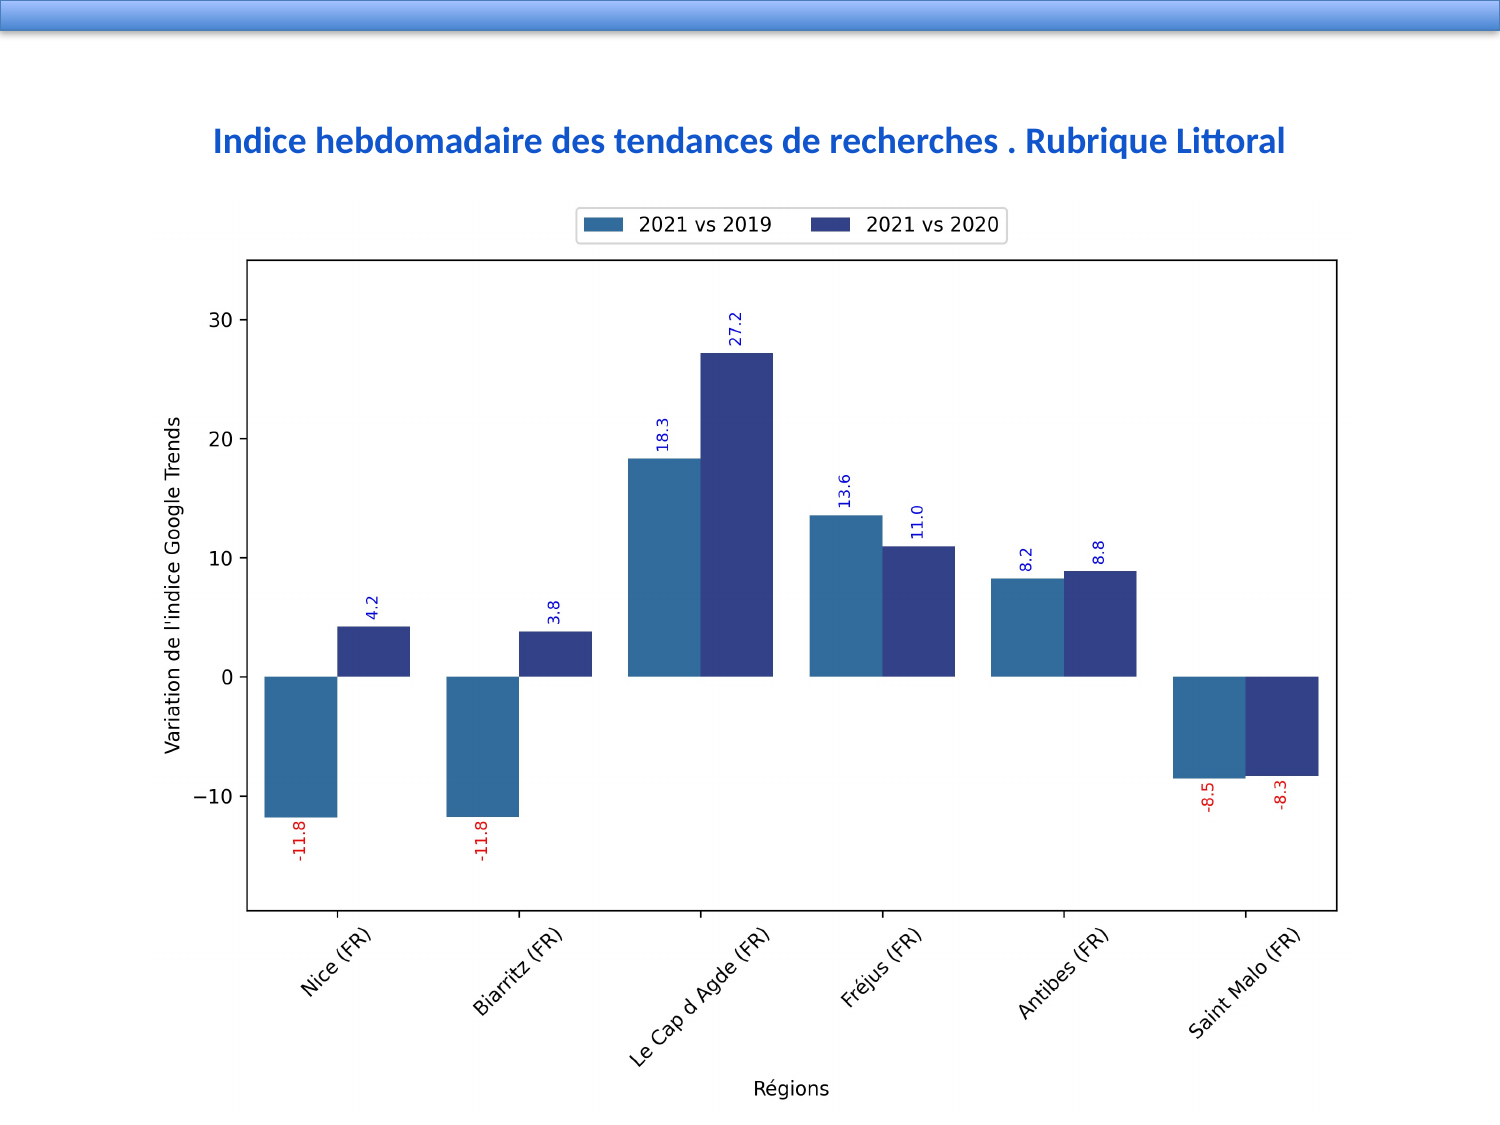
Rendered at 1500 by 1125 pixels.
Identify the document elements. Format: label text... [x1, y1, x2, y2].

picture [149, 194, 1351, 1113]
title Indice hebdomadaire des tendances de recherches . Rubrique Littoral [75, 45, 1425, 233]
text_box [0, 0, 1500, 31]
